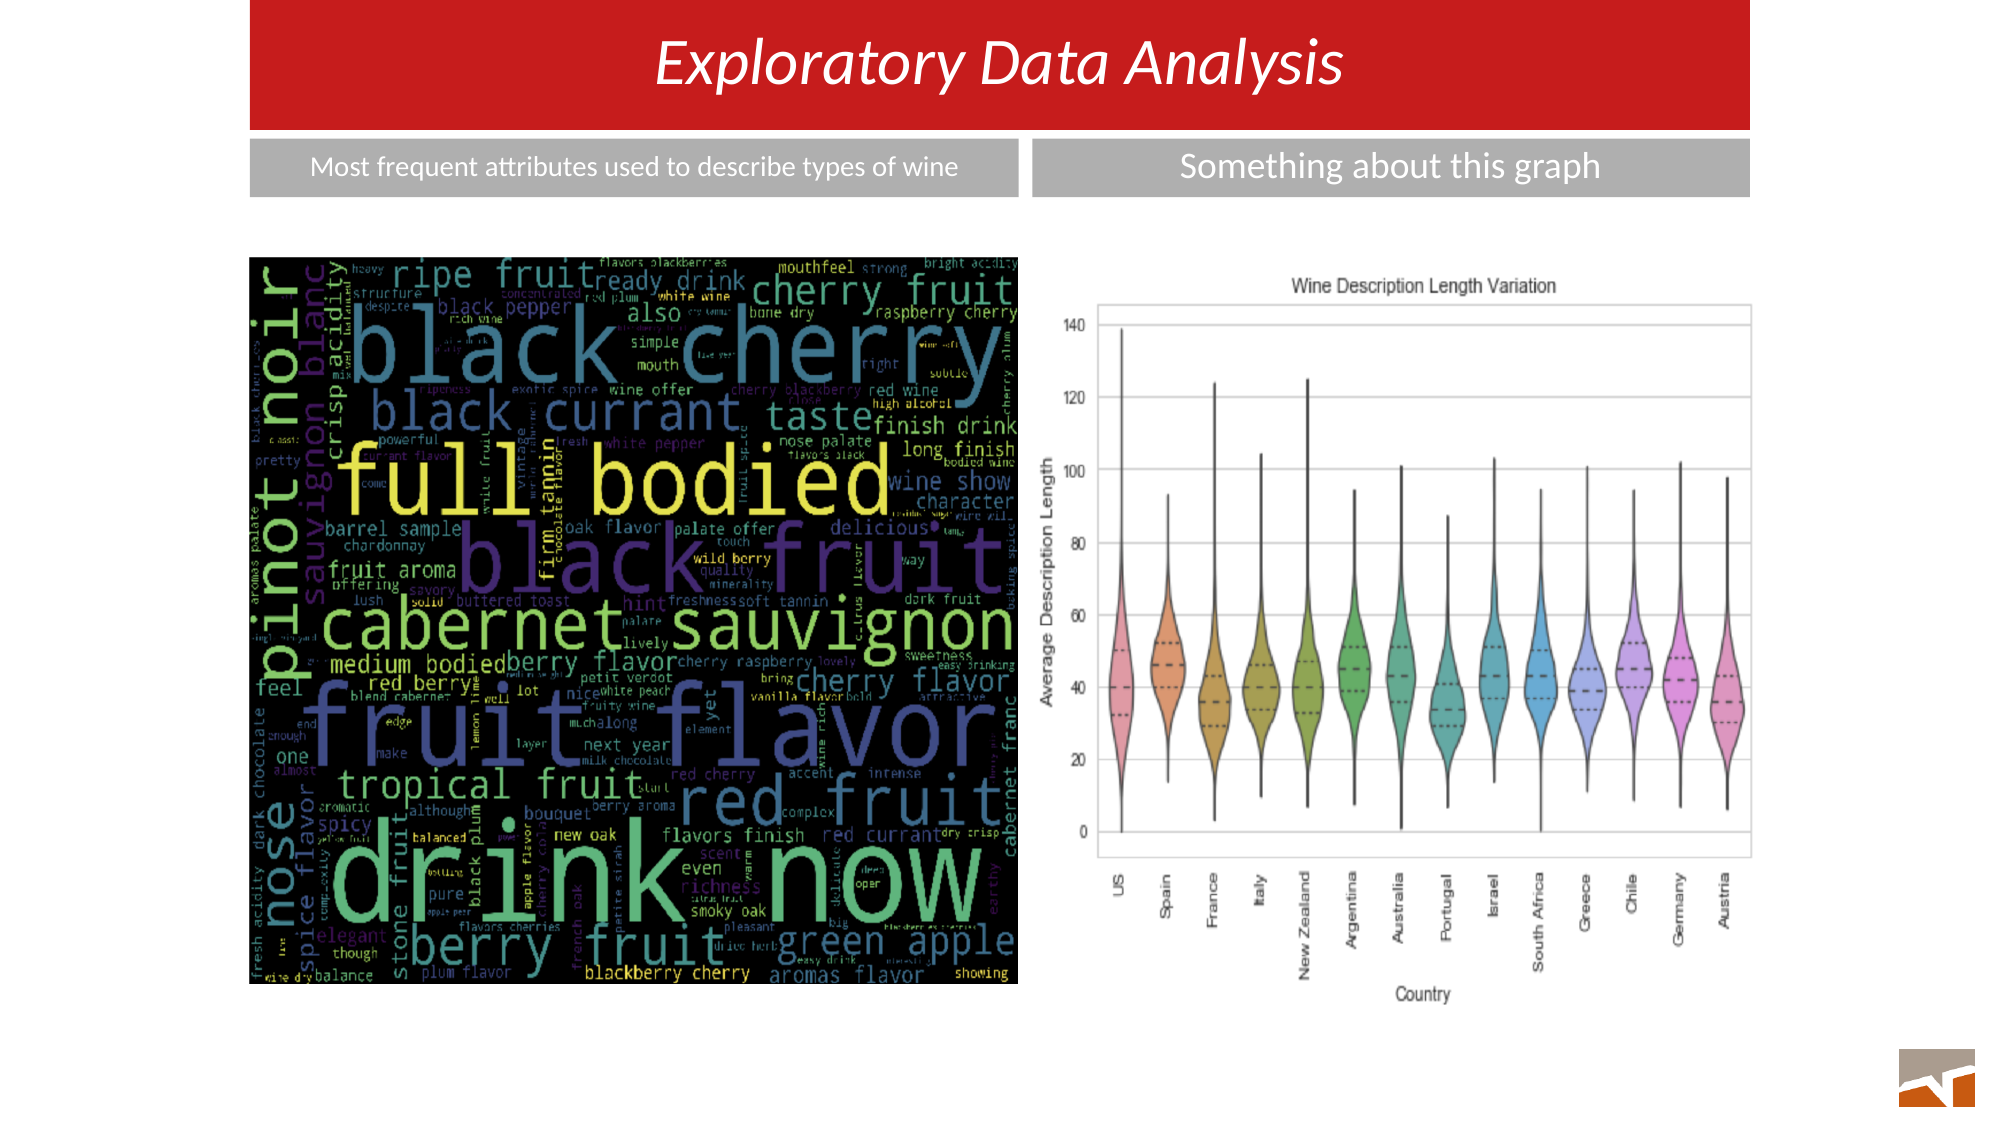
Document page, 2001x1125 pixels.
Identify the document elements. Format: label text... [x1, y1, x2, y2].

list Exploratory Data Analysis [249, 0, 1750, 130]
picture [1899, 1049, 1975, 1107]
text_box Most frequent attributes used to describe types of wine [249, 138, 1019, 198]
picture [249, 256, 1778, 1017]
text_box Something about this graph [1032, 138, 1750, 198]
